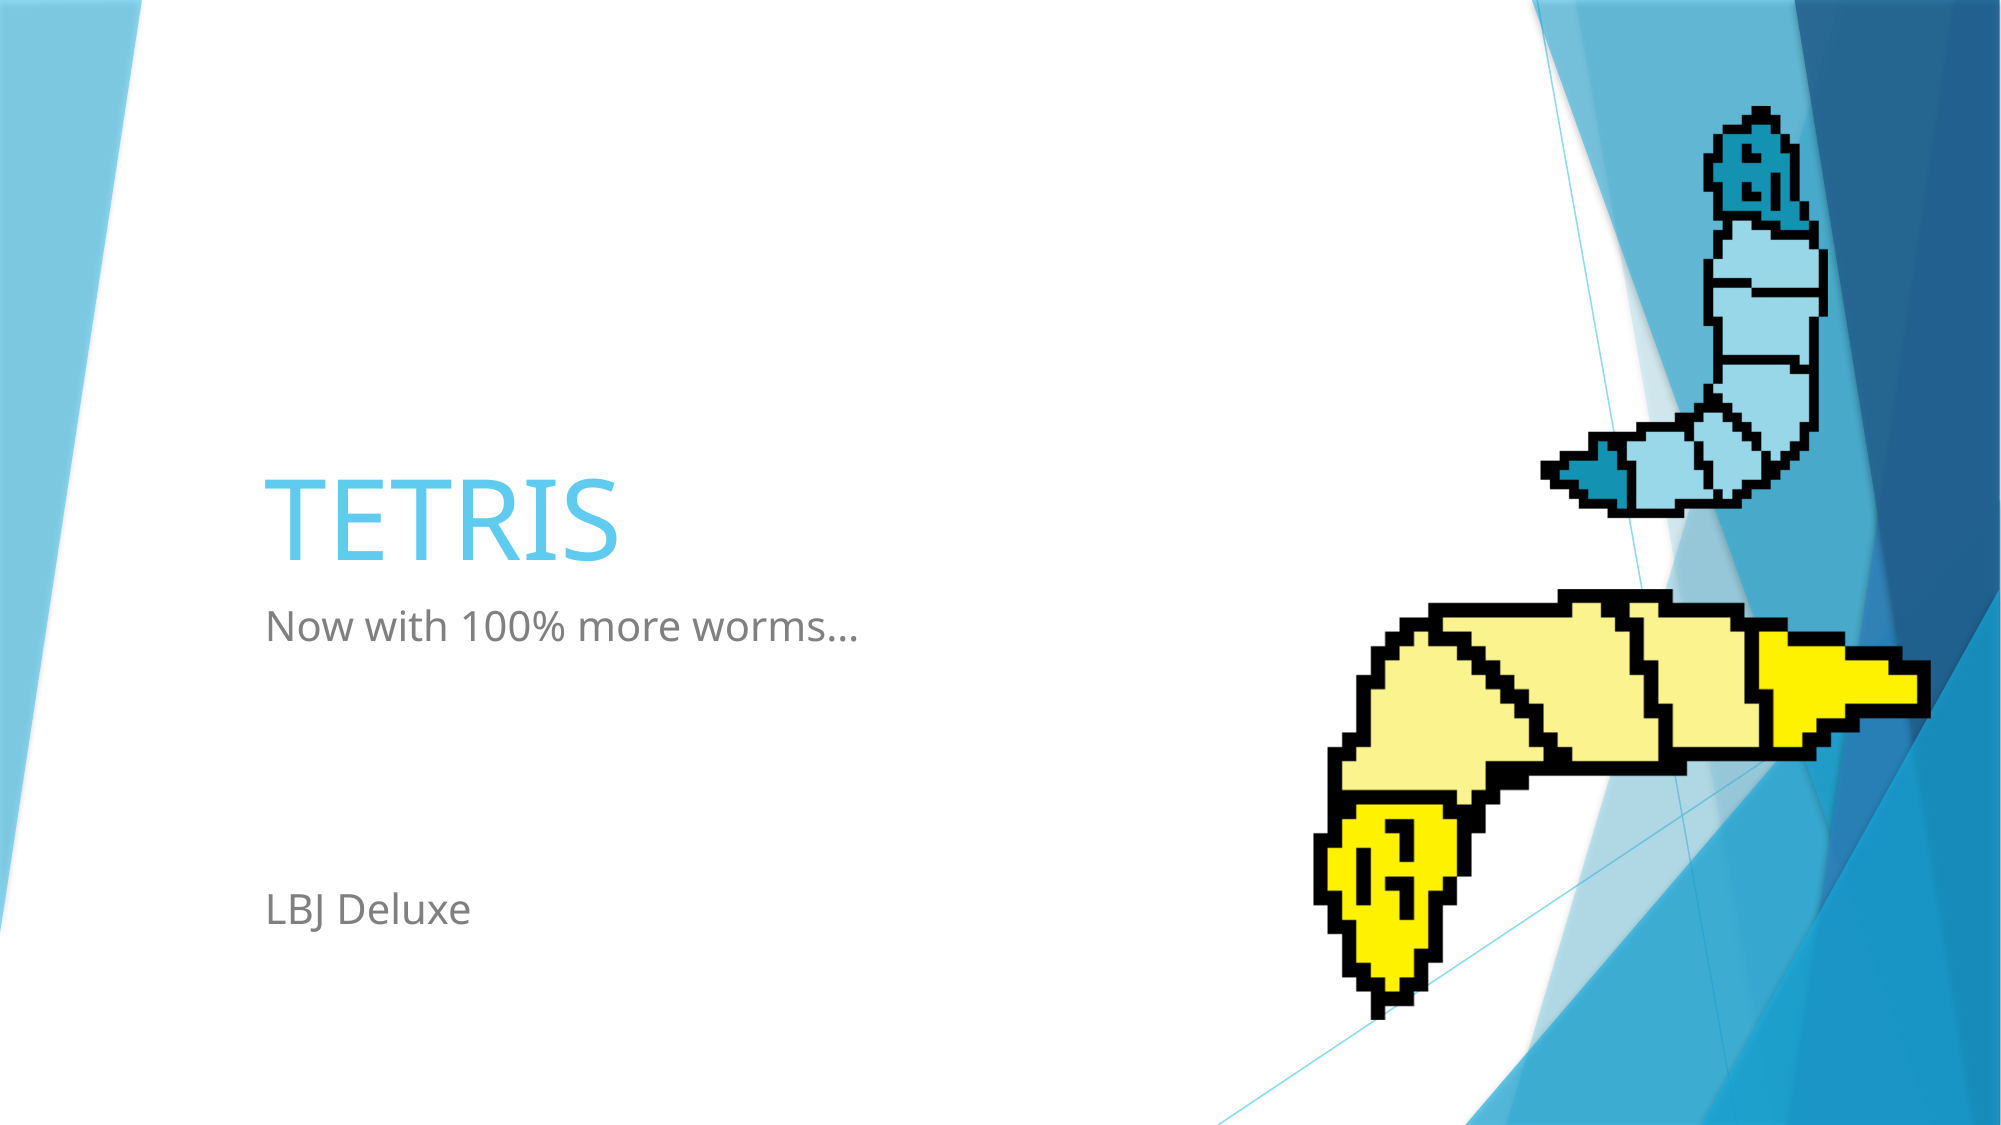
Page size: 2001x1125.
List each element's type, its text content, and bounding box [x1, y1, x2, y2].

title TETRIS [249, 368, 1302, 591]
picture [1283, 588, 1931, 1021]
picture [1468, 106, 1900, 537]
subtitle Now with 100% more worms… LBJ Deluxe [249, 591, 1223, 1004]
